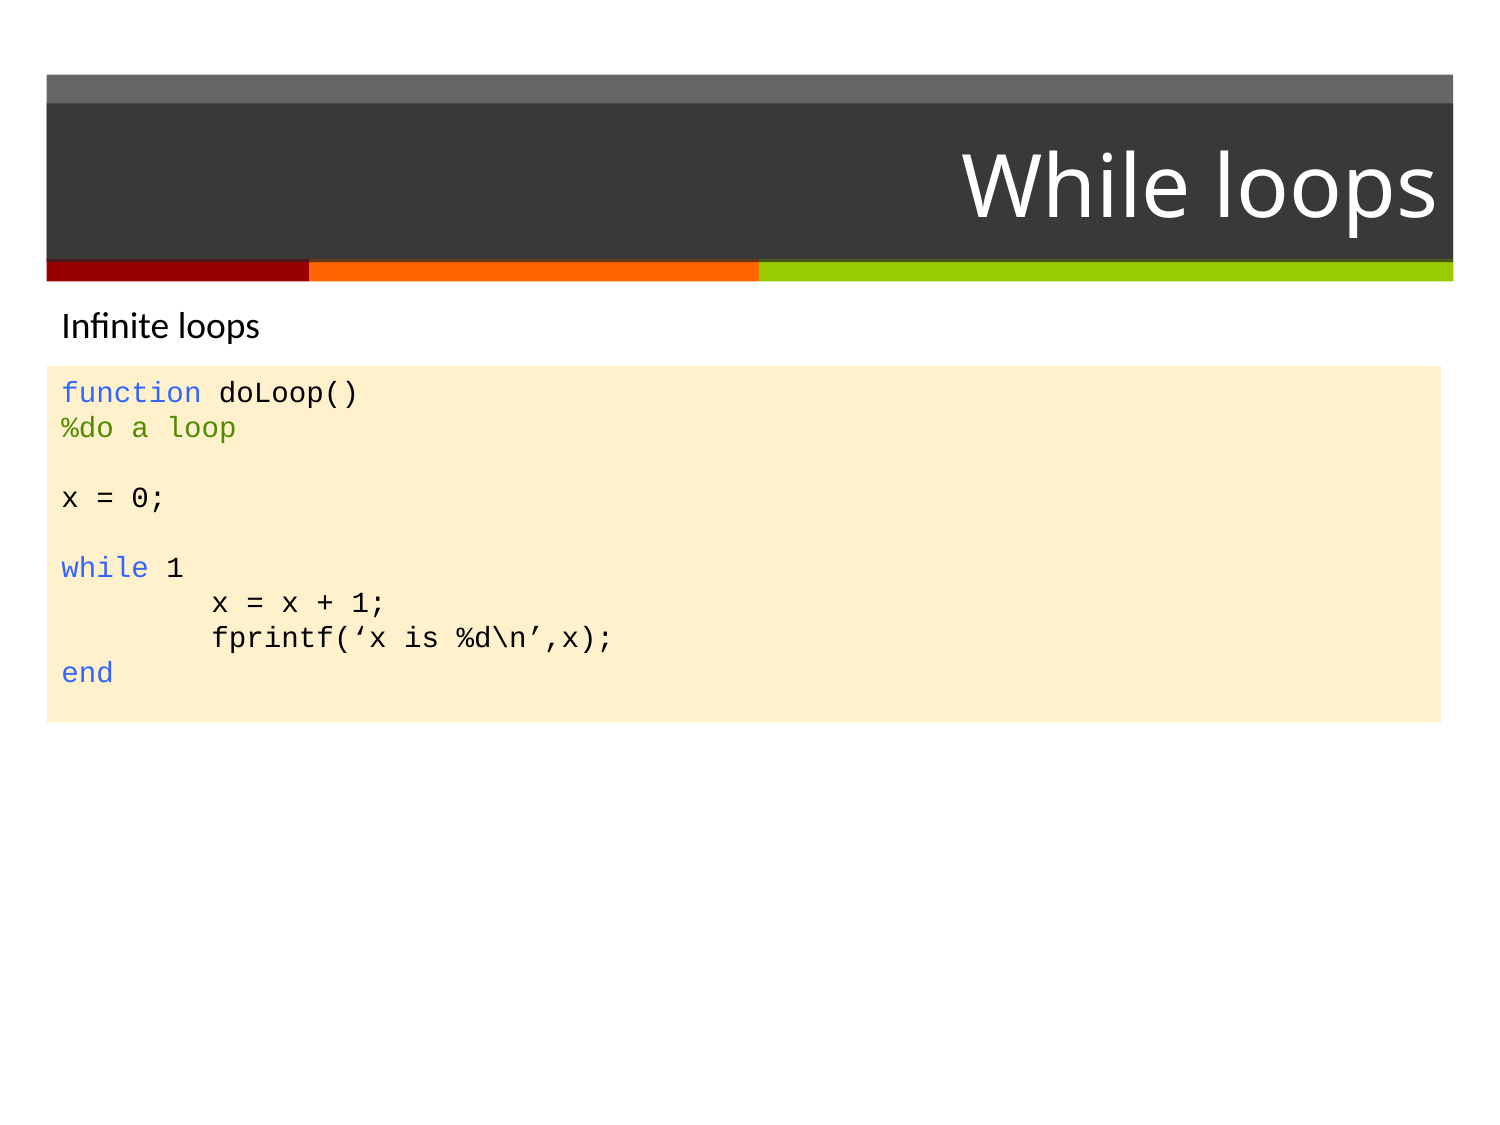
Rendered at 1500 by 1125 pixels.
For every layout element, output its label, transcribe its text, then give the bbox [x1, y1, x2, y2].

text_box function doLoop() %do a loop x = 0; while 1 x = x + 1; fprintf(‘x is %d\n’,x); end [46, 365, 1442, 723]
title While loops [46, 103, 1454, 263]
text_box Infinite loops [46, 293, 620, 354]
